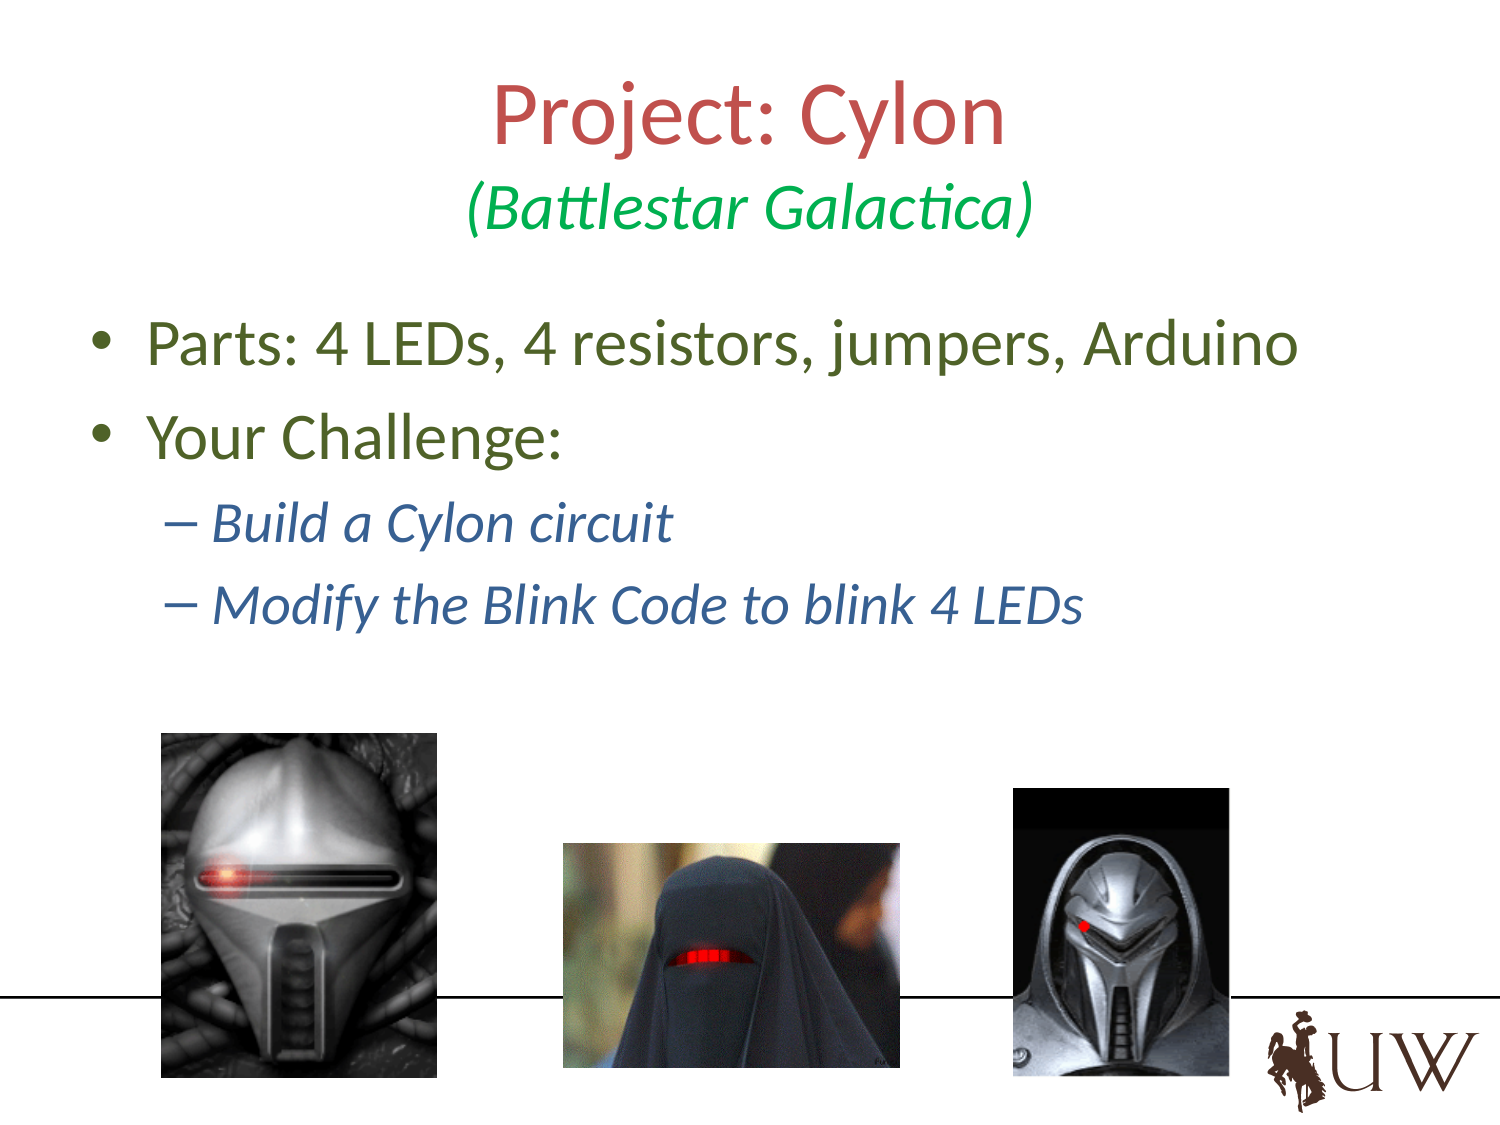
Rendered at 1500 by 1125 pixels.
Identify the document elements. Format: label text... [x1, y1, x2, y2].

list Parts: 4 LEDs, 4 resistors, jumpers, Arduino Your Challenge: Build a Cylon circuit Modify the Blink Code to blink 4 LEDs [75, 291, 1425, 557]
title Project: Cylon (Battlestar Galactica) [75, 45, 1425, 291]
picture [0, 733, 1500, 1125]
